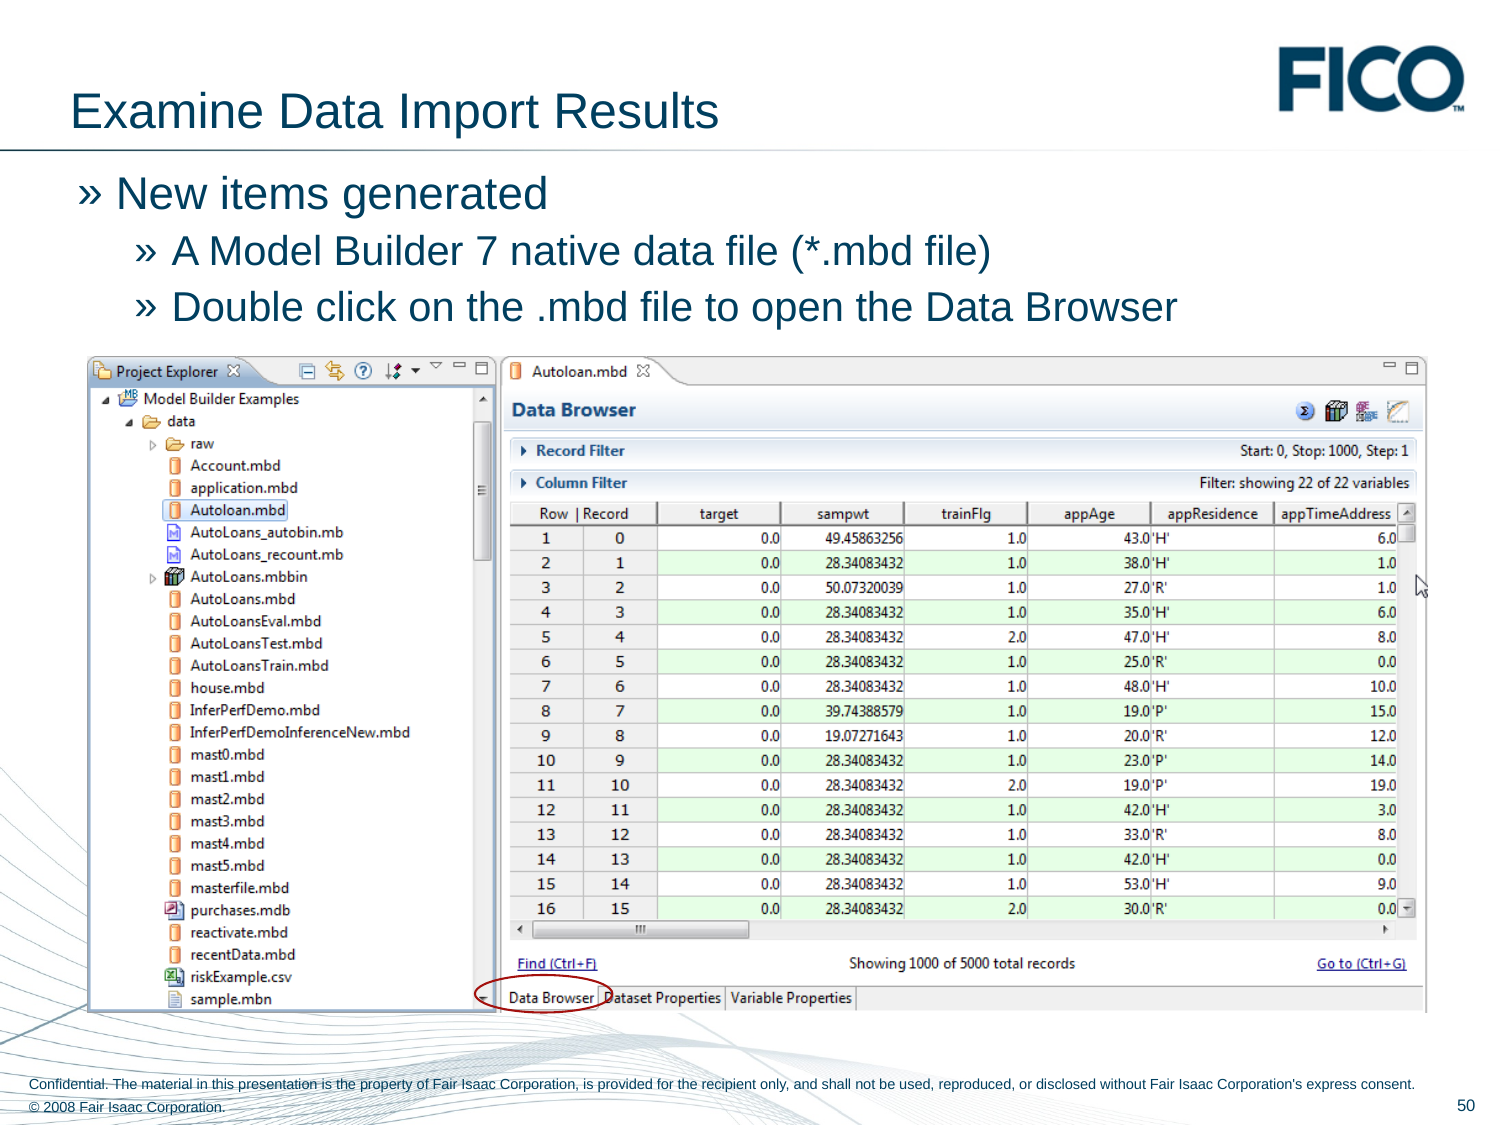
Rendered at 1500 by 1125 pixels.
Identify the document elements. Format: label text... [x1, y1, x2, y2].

picture [0, 0, 1500, 1125]
list New items generated A Model Builder 7 native data file (*.mbd file) Double click on the .mbd file to open the Data Browser [62, 162, 1463, 344]
title Examine Data Import Results [62, 0, 1463, 139]
